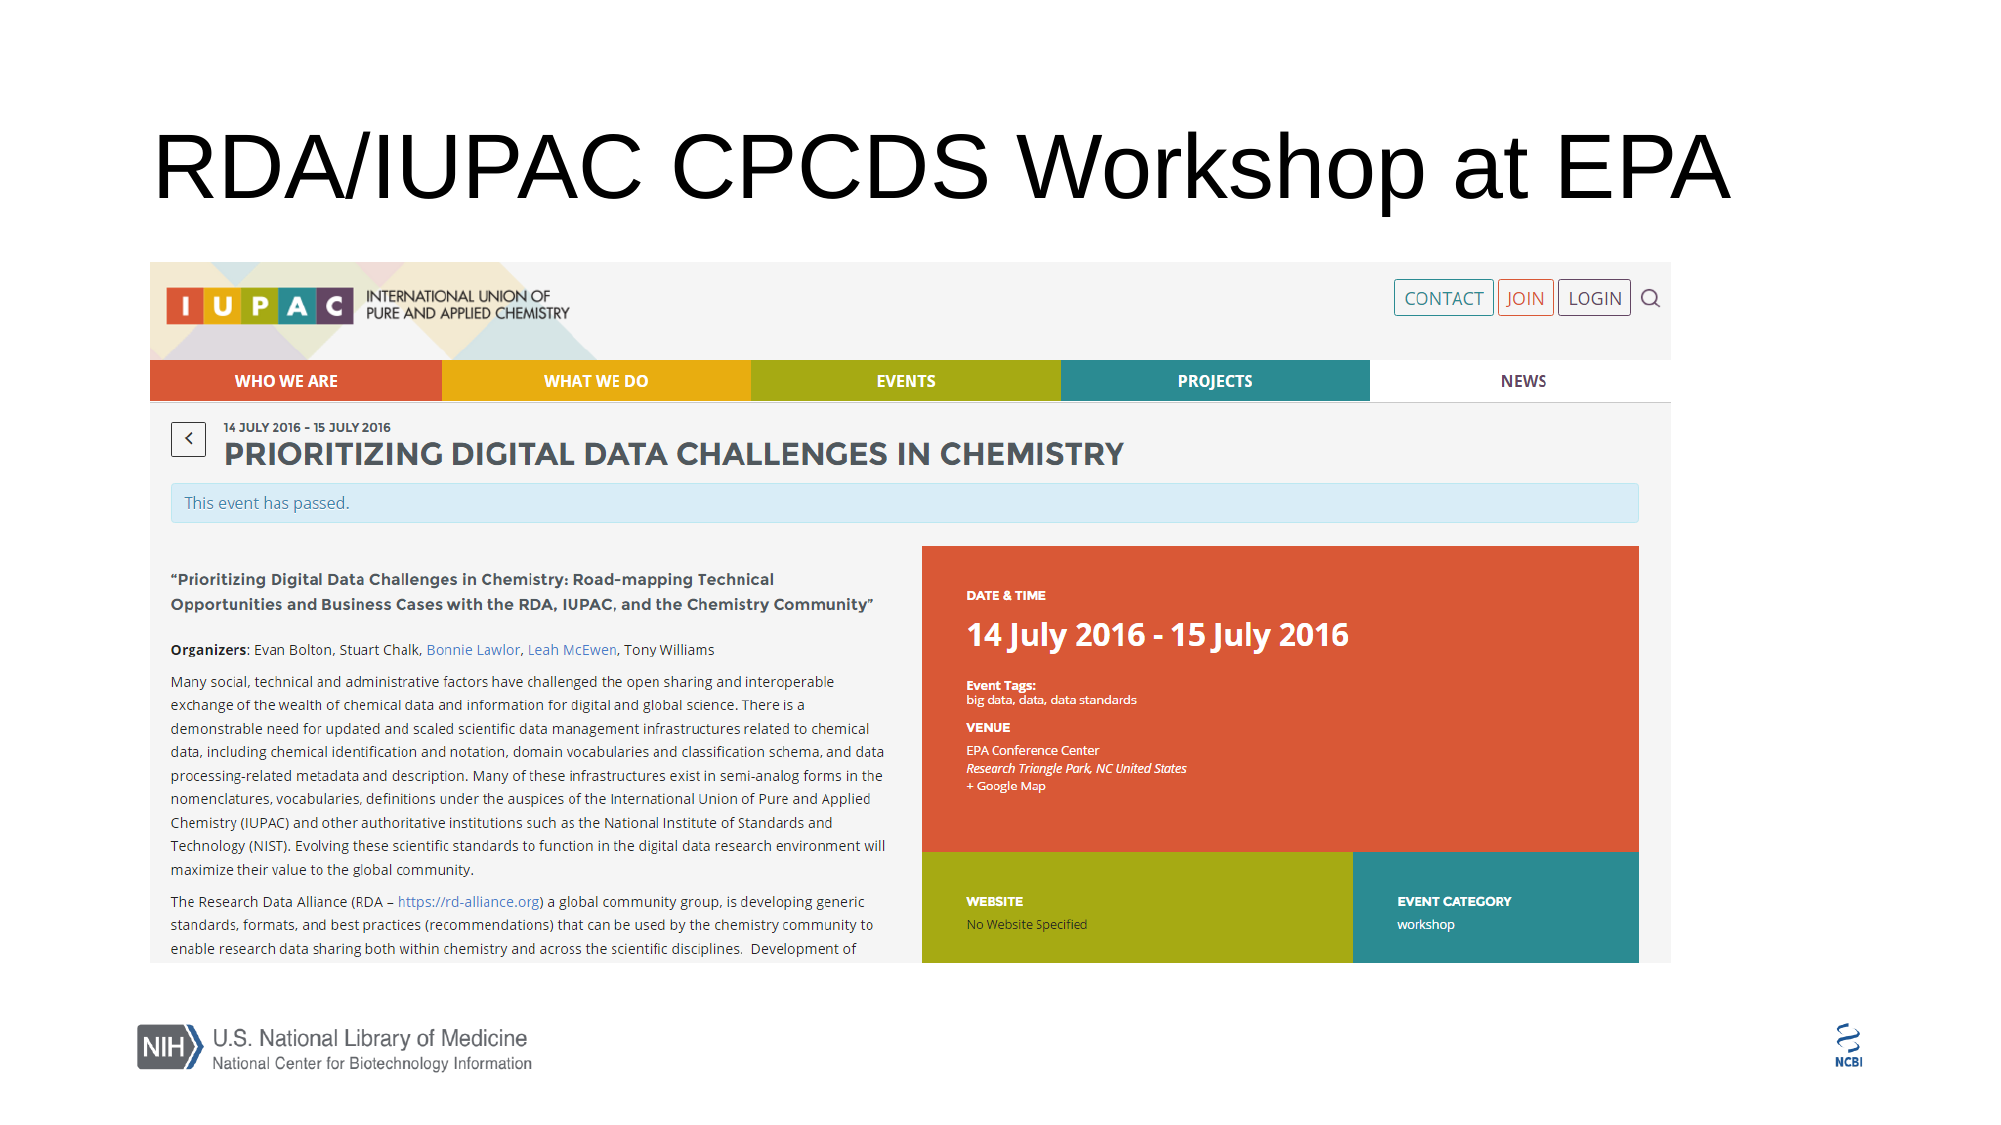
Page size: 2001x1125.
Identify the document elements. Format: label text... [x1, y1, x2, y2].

title RDA/IUPAC CPCDS Workshop at EPA [137, 59, 1863, 278]
picture [149, 262, 1671, 963]
